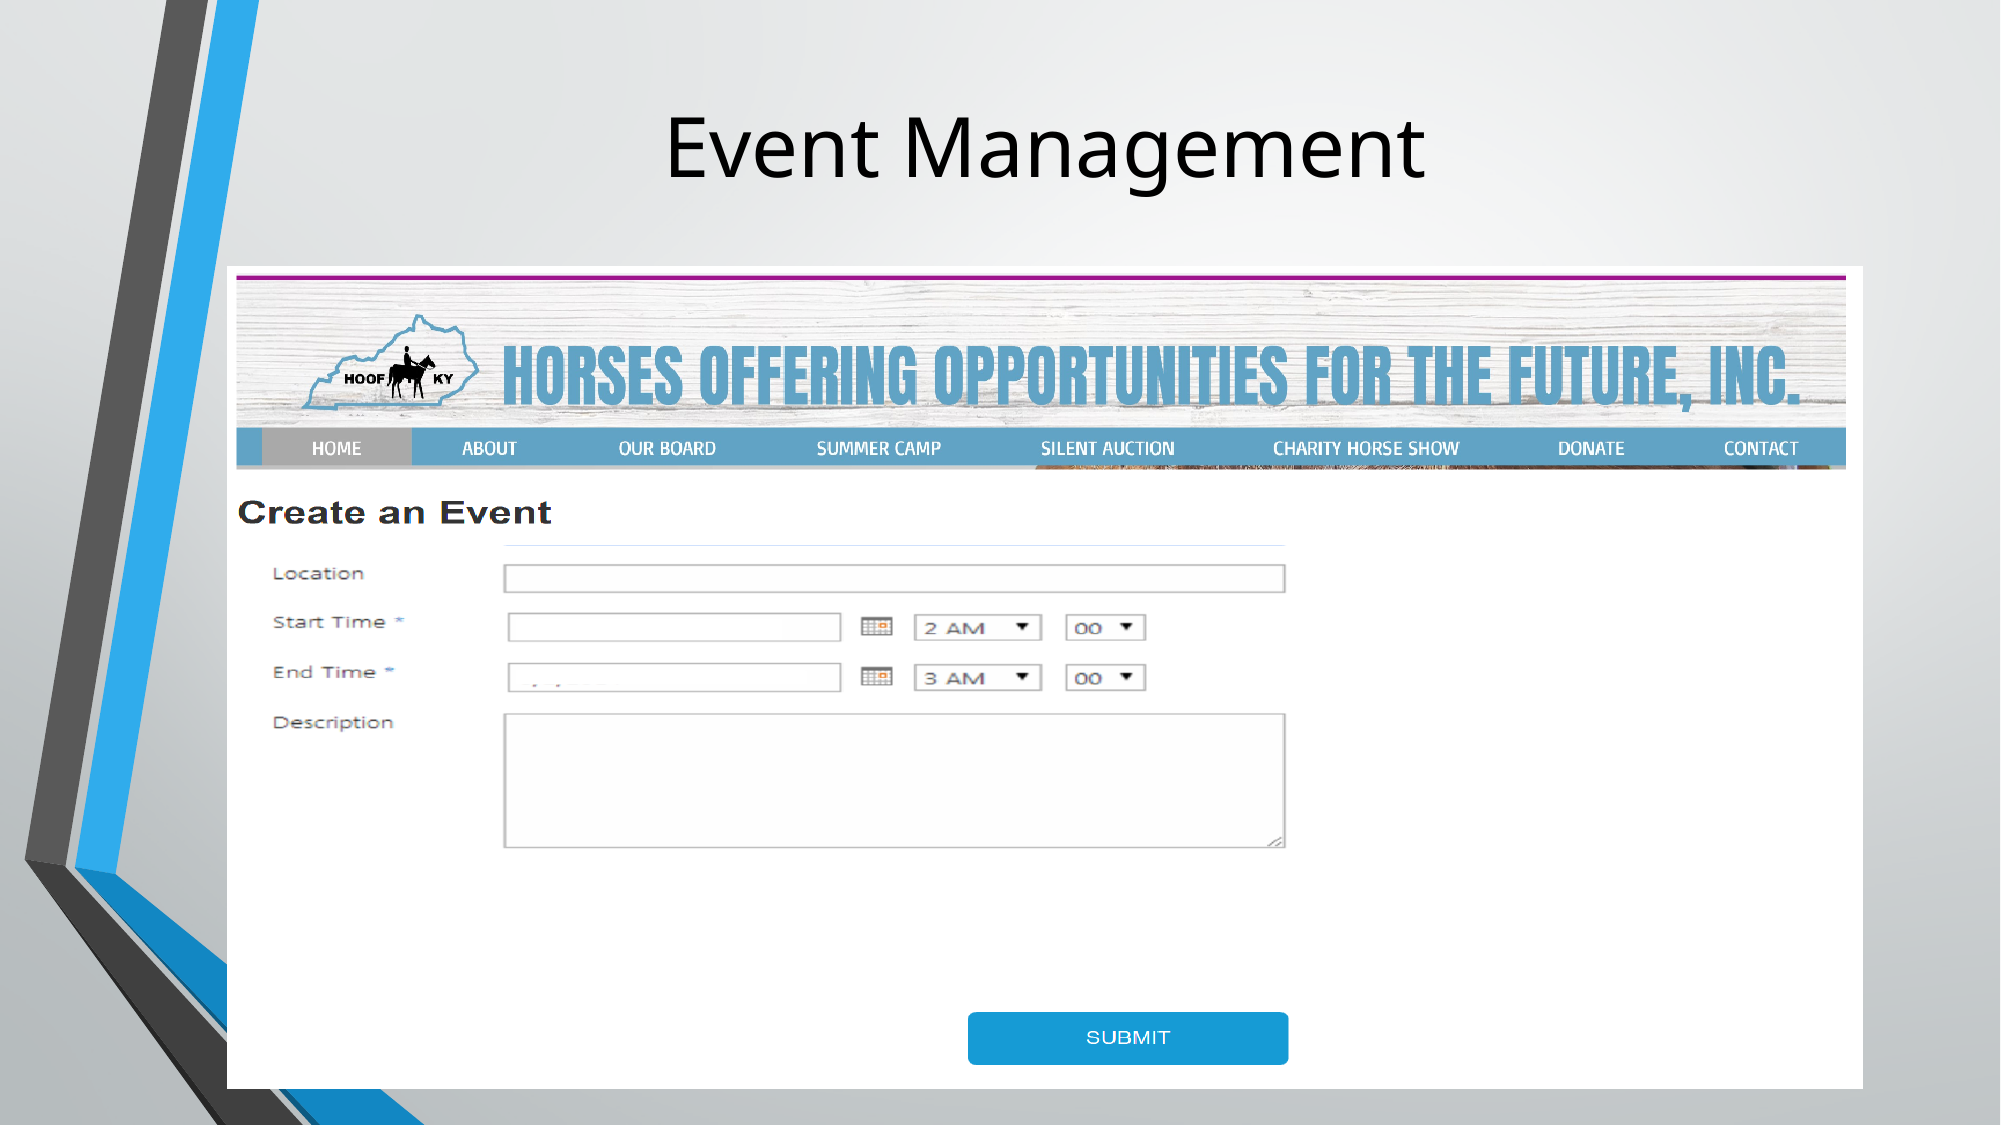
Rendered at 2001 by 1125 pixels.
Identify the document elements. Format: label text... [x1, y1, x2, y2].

picture [226, 266, 1863, 1089]
title Event Management [223, 0, 1868, 288]
